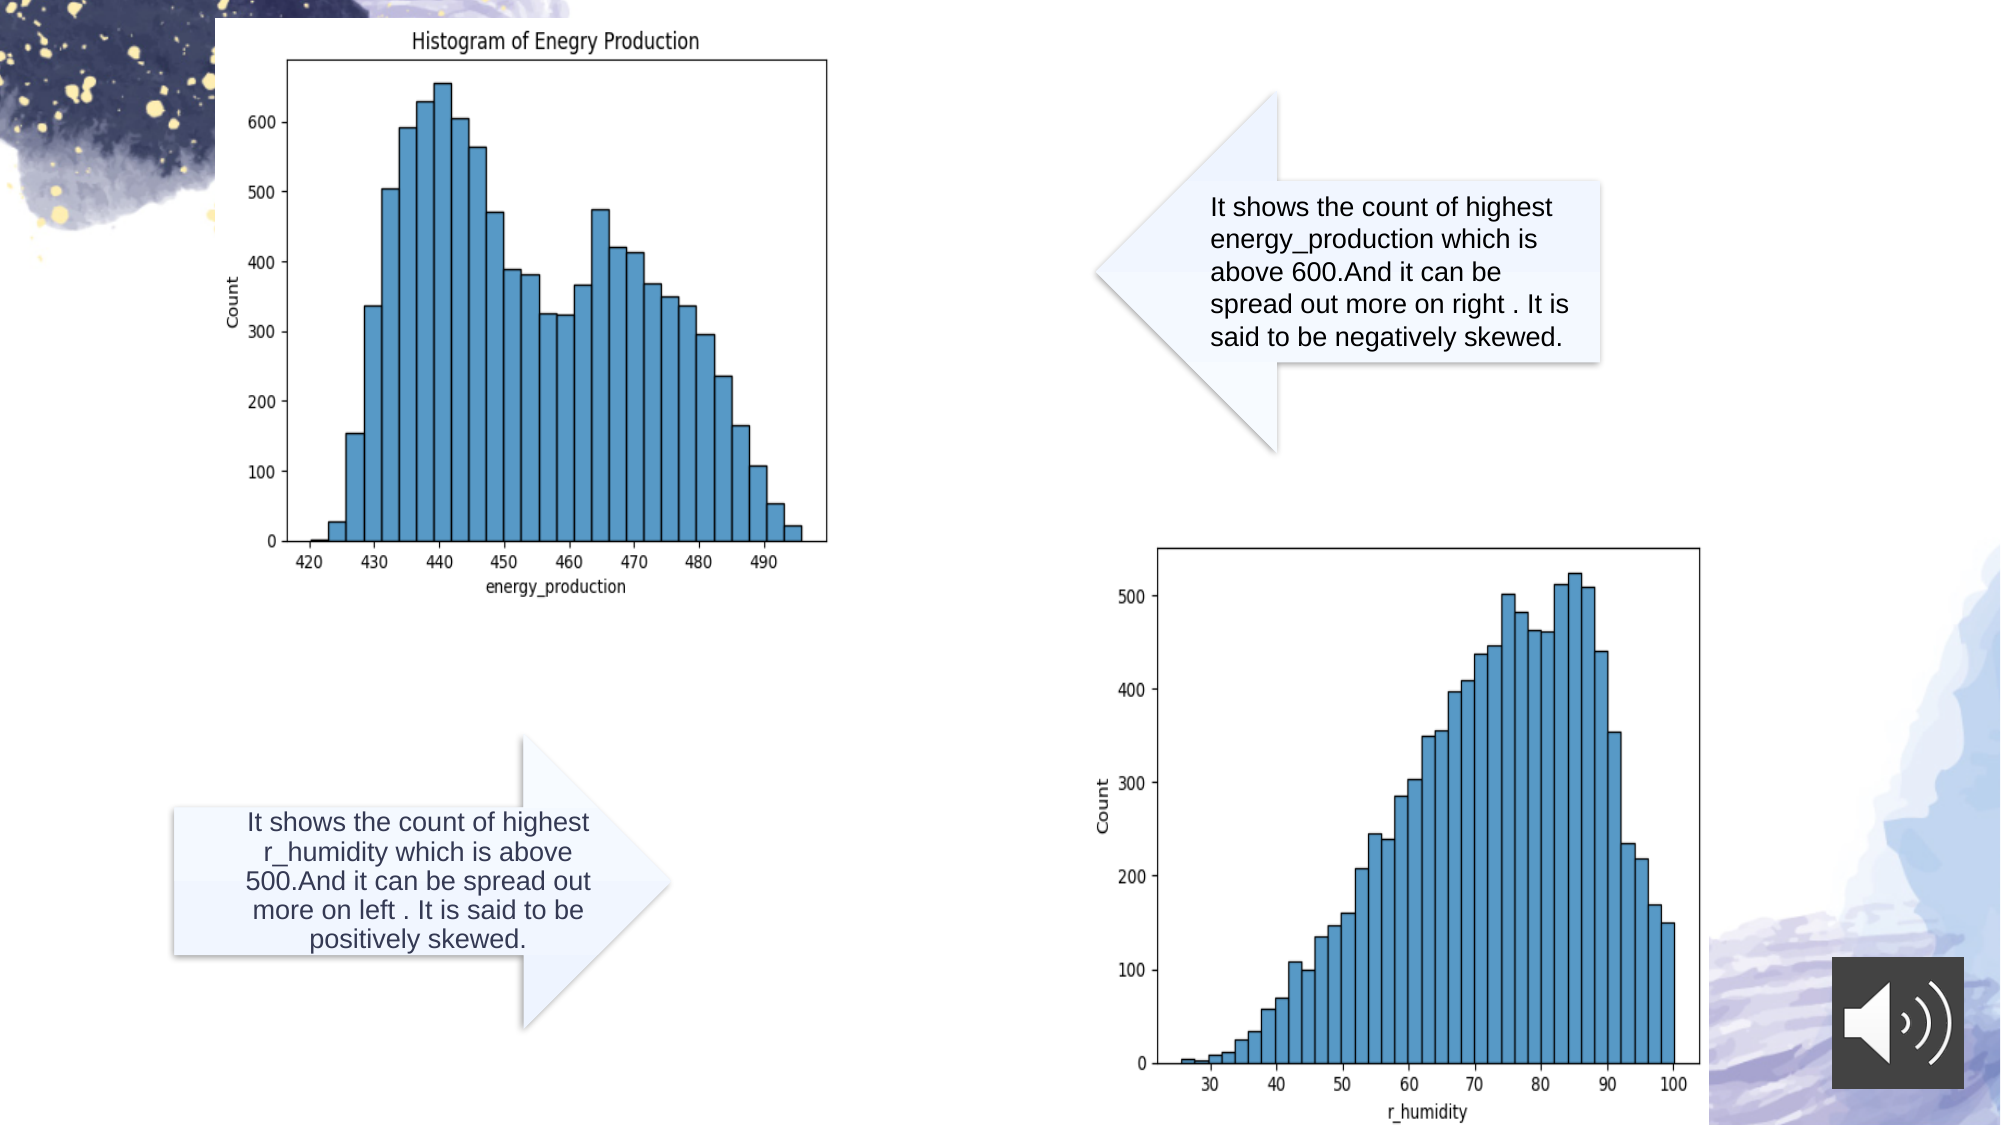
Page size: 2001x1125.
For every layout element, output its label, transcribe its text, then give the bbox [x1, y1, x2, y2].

text_box [1095, 90, 1600, 453]
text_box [174, 728, 672, 1035]
text_box It shows the count of highest energy_production which is above 600.And it can be spread out more on right . It is said to be negatively skewed. [1195, 181, 1599, 360]
picture [0, 0, 2001, 1125]
